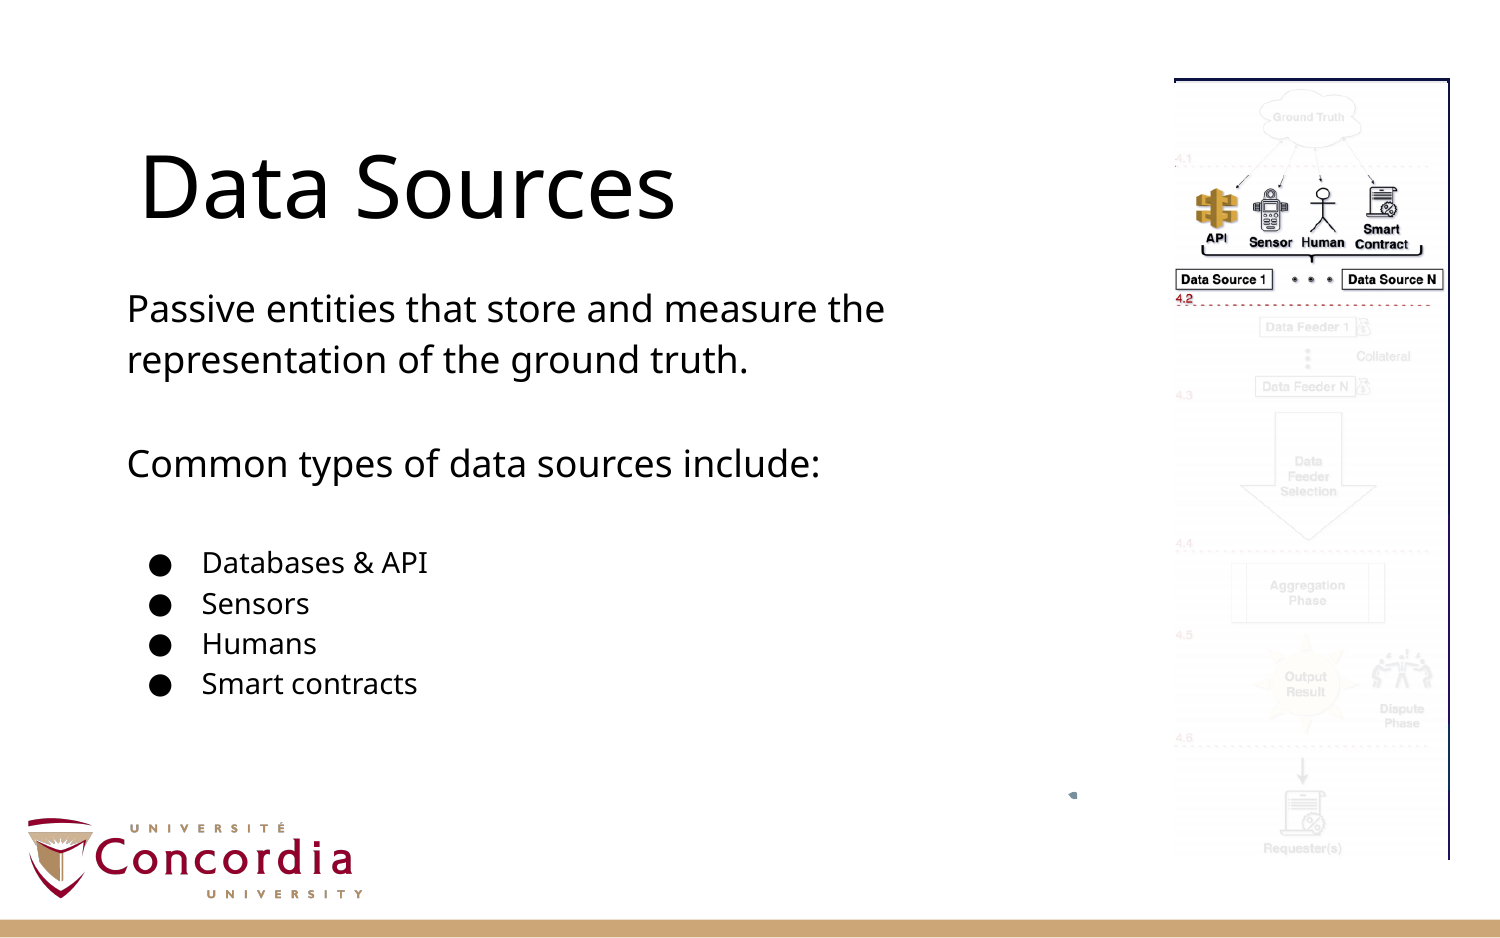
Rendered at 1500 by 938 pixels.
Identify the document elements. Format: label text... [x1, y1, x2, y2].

list Passive entities that store and measure the representation of the ground truth. Common types of data sources include: Databases & API Sensors Humans Smart contracts [111, 263, 1169, 836]
picture [28, 818, 384, 900]
text_box [1068, 791, 1078, 800]
picture [1174, 77, 1450, 860]
title Data Sources [123, 115, 1169, 222]
